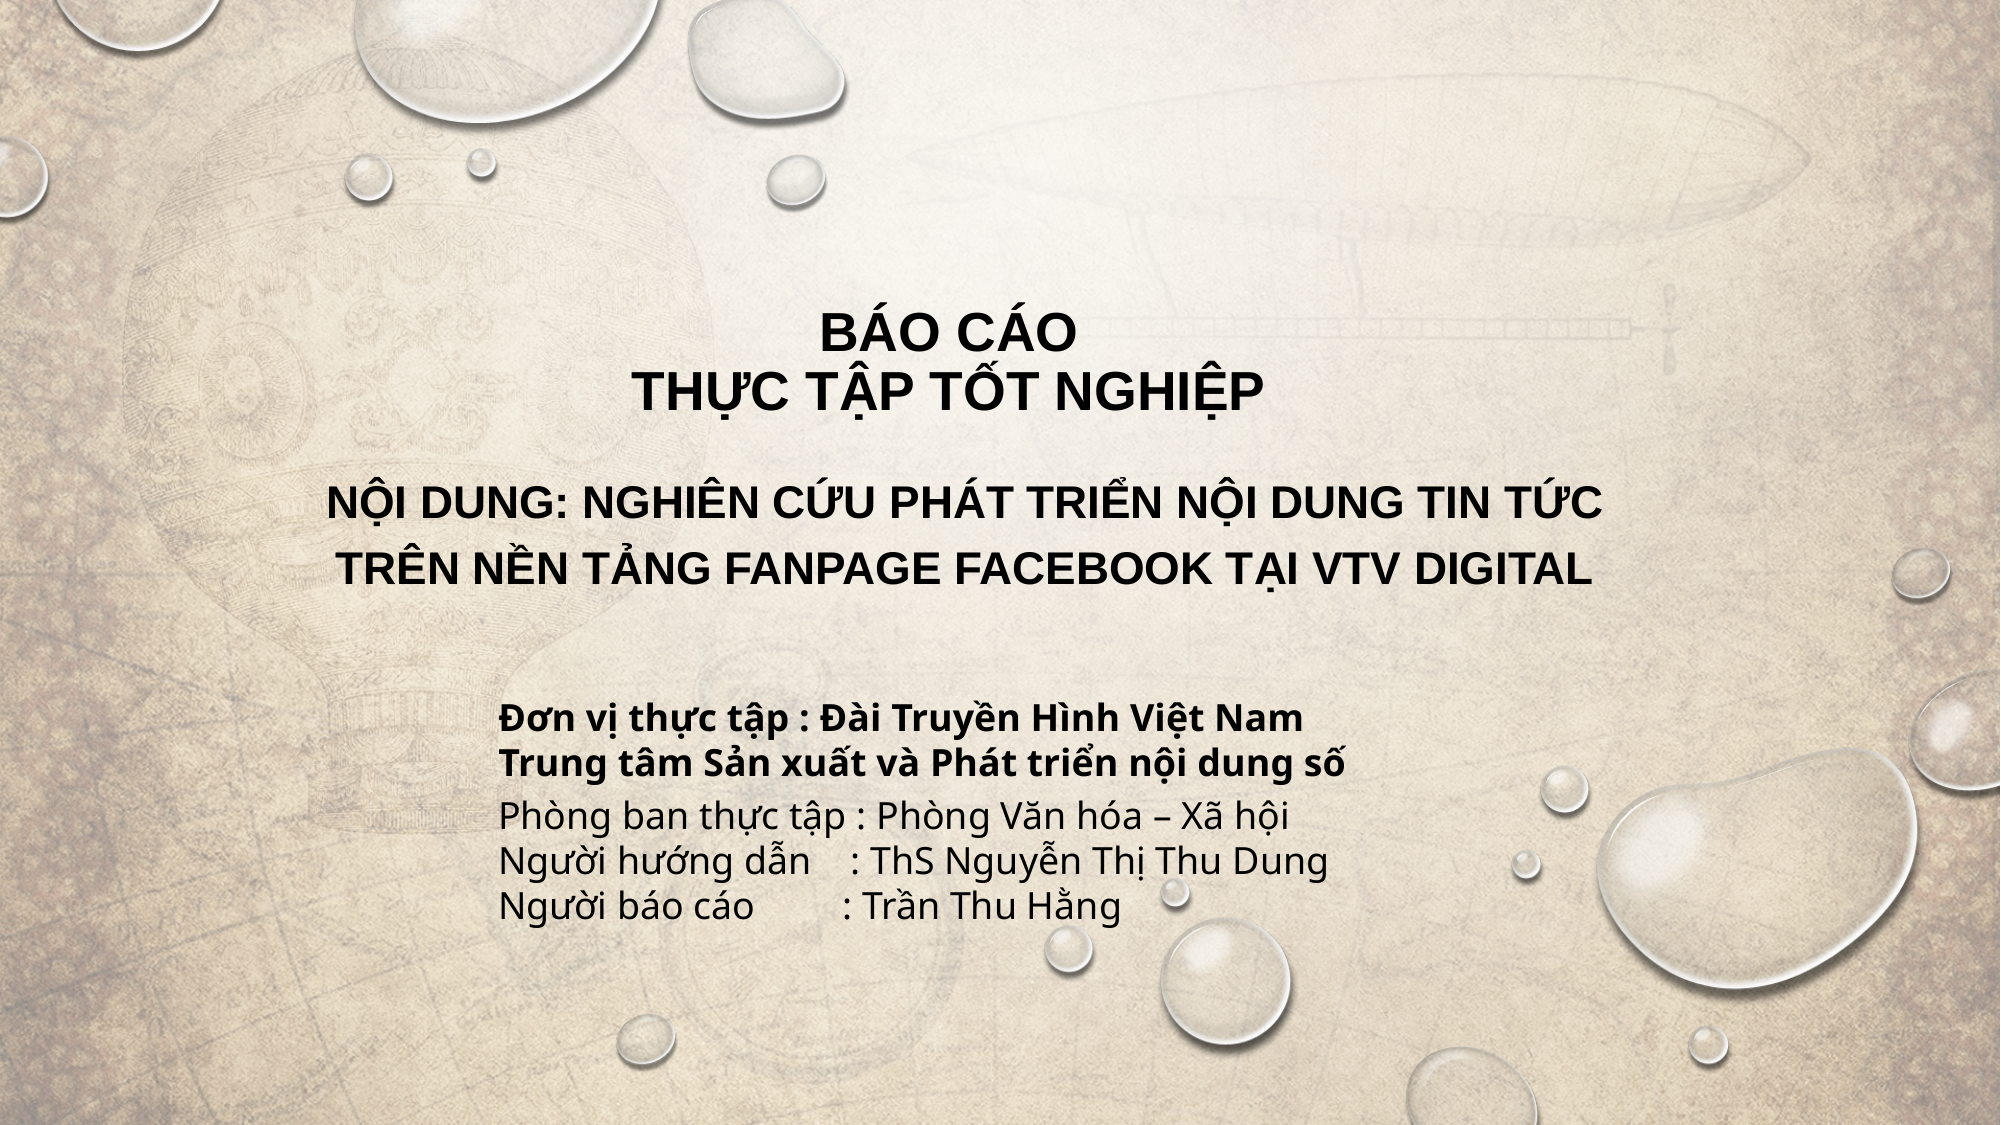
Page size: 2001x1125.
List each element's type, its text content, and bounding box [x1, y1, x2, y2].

picture [0, 0, 2000, 1125]
text_box Đơn vị thực tập : Đài Truyền Hình Việt Nam Trung tâm Sản xuất và Phát triển nội dung số [483, 686, 1719, 792]
title Báo cáo THỰC TẬP TỐT NGHIỆP [236, 234, 1662, 430]
subtitle Nội dung: Nghiên cứu phát triển nội dung tin tức trên nền tảng fanpage Facebook tại VTV Digital [256, 453, 1674, 615]
text_box Phòng ban thực tập : Phòng Văn hóa – Xã hội Người hướng dẫn : ThS Nguyễn Thị Thu Dung Người báo cáo : Trần Thu Hằng [483, 784, 1480, 935]
